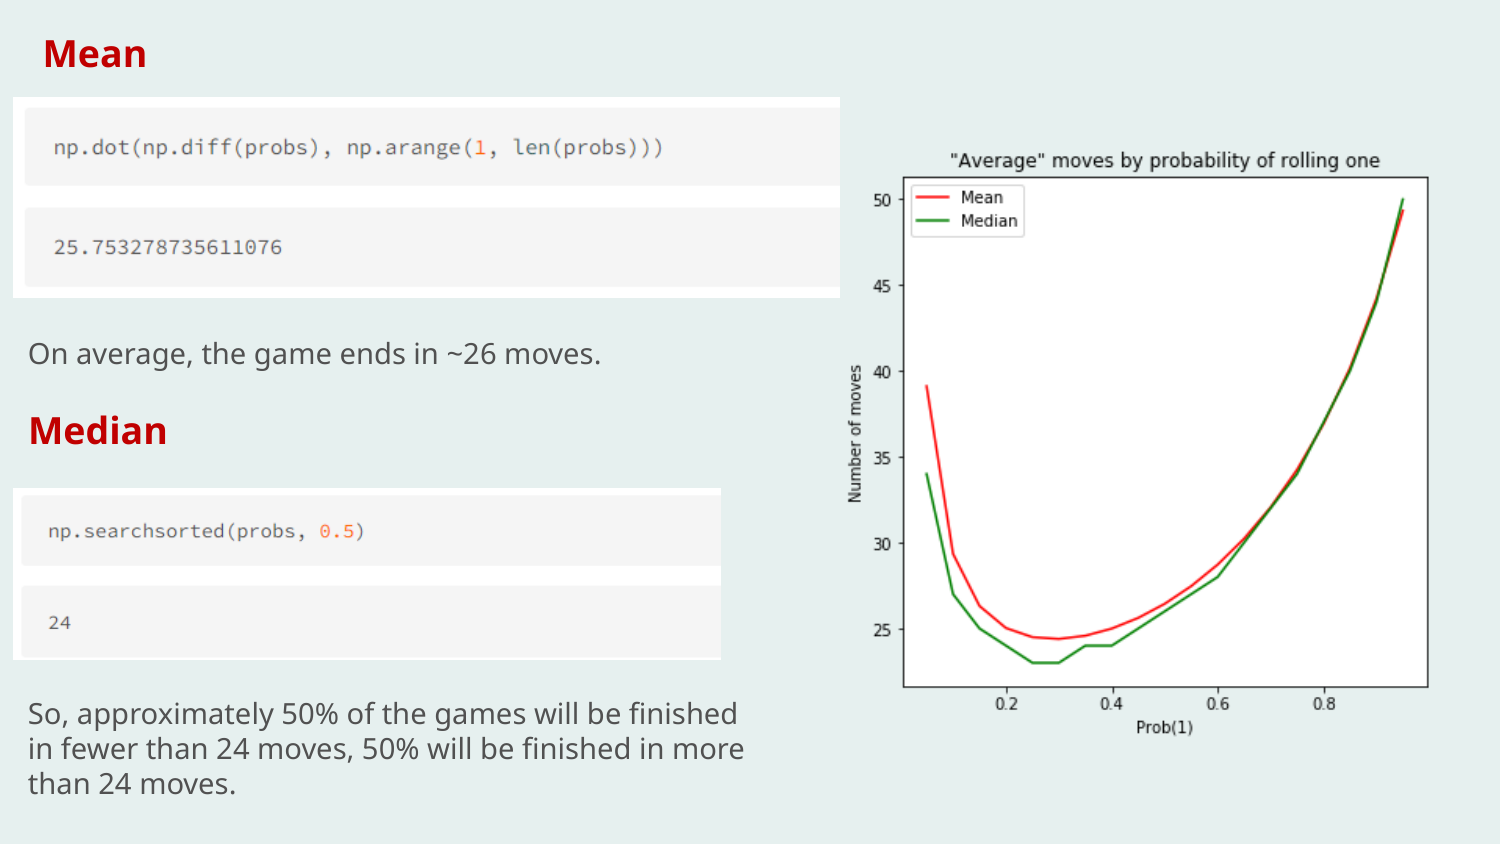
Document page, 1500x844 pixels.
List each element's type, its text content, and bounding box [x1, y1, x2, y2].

text_box On average, the game ends in ~26 moves. [13, 327, 764, 378]
text_box Median [13, 399, 204, 460]
picture [13, 97, 1443, 747]
picture [13, 488, 721, 660]
text_box Mean [27, 22, 271, 83]
text_box So, approximately 50% of the games will be finished in fewer than 24 moves, 50% will be finished in more than 24 moves. [13, 688, 764, 808]
